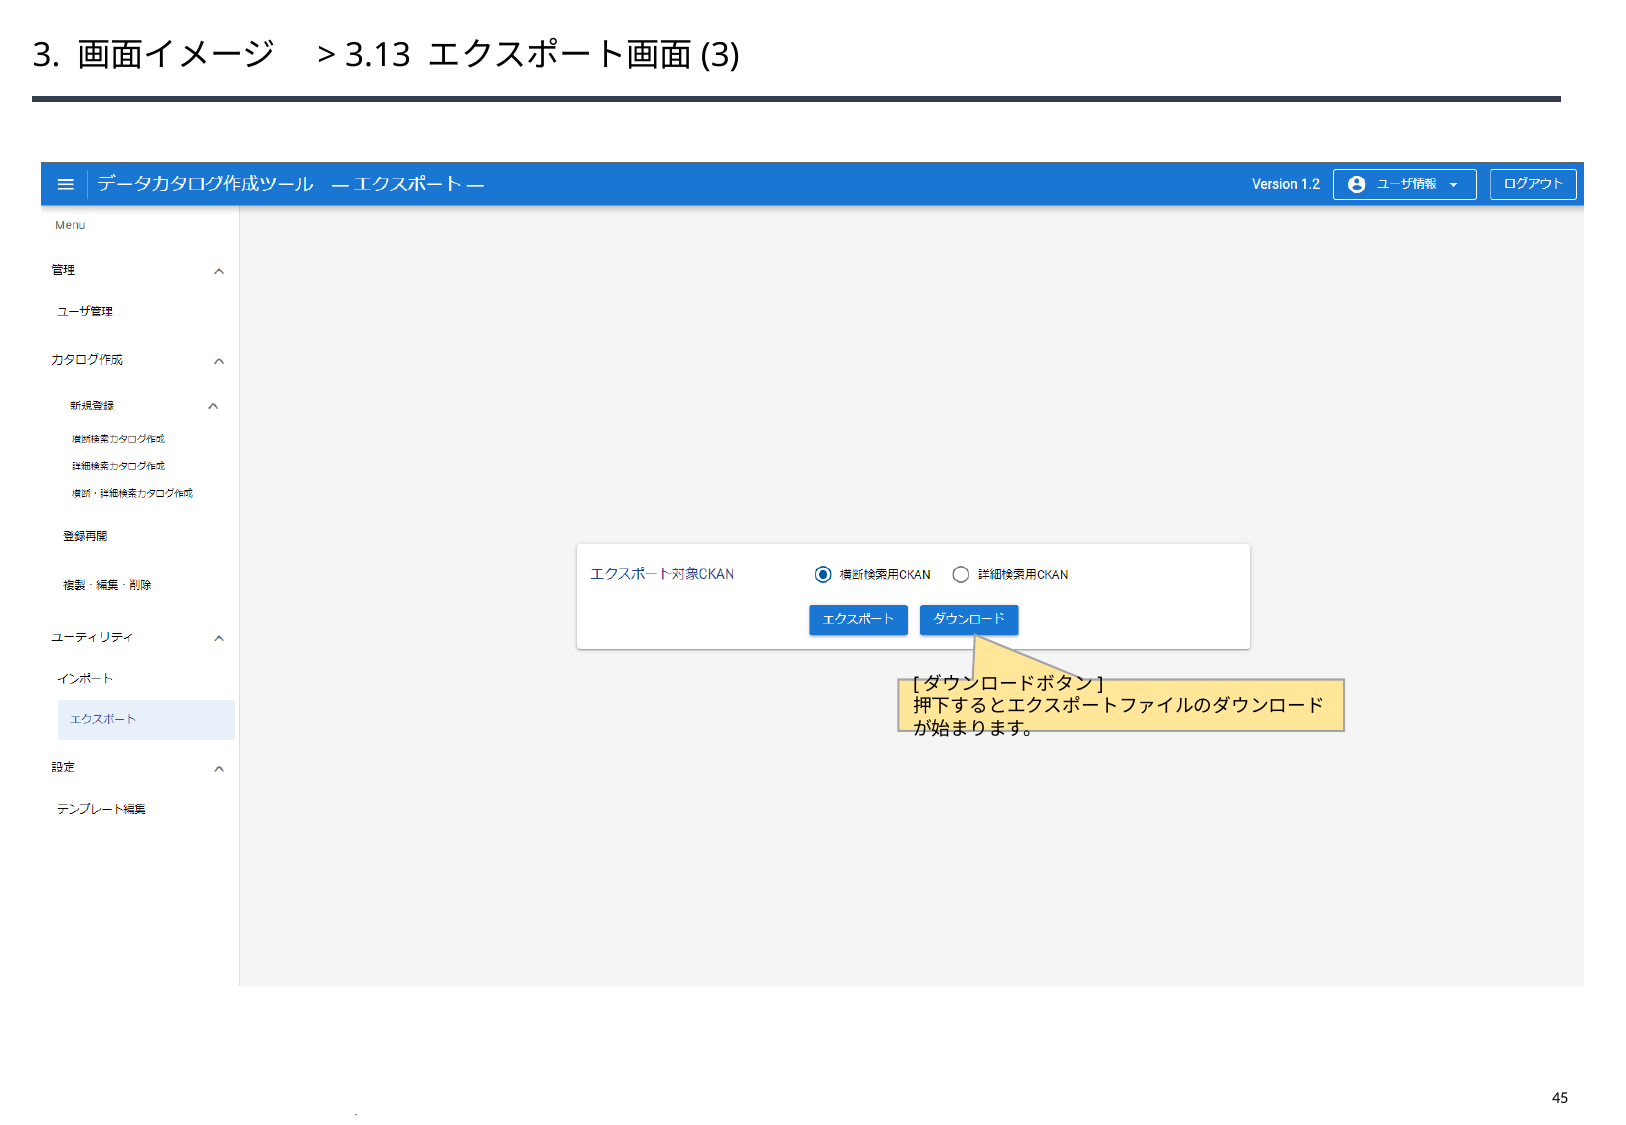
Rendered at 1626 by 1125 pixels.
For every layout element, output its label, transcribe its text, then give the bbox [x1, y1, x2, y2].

text_box 3. 画面イメージ > 3.13 エクスポート画面(3) [32, 26, 1521, 85]
picture [41, 162, 1584, 986]
